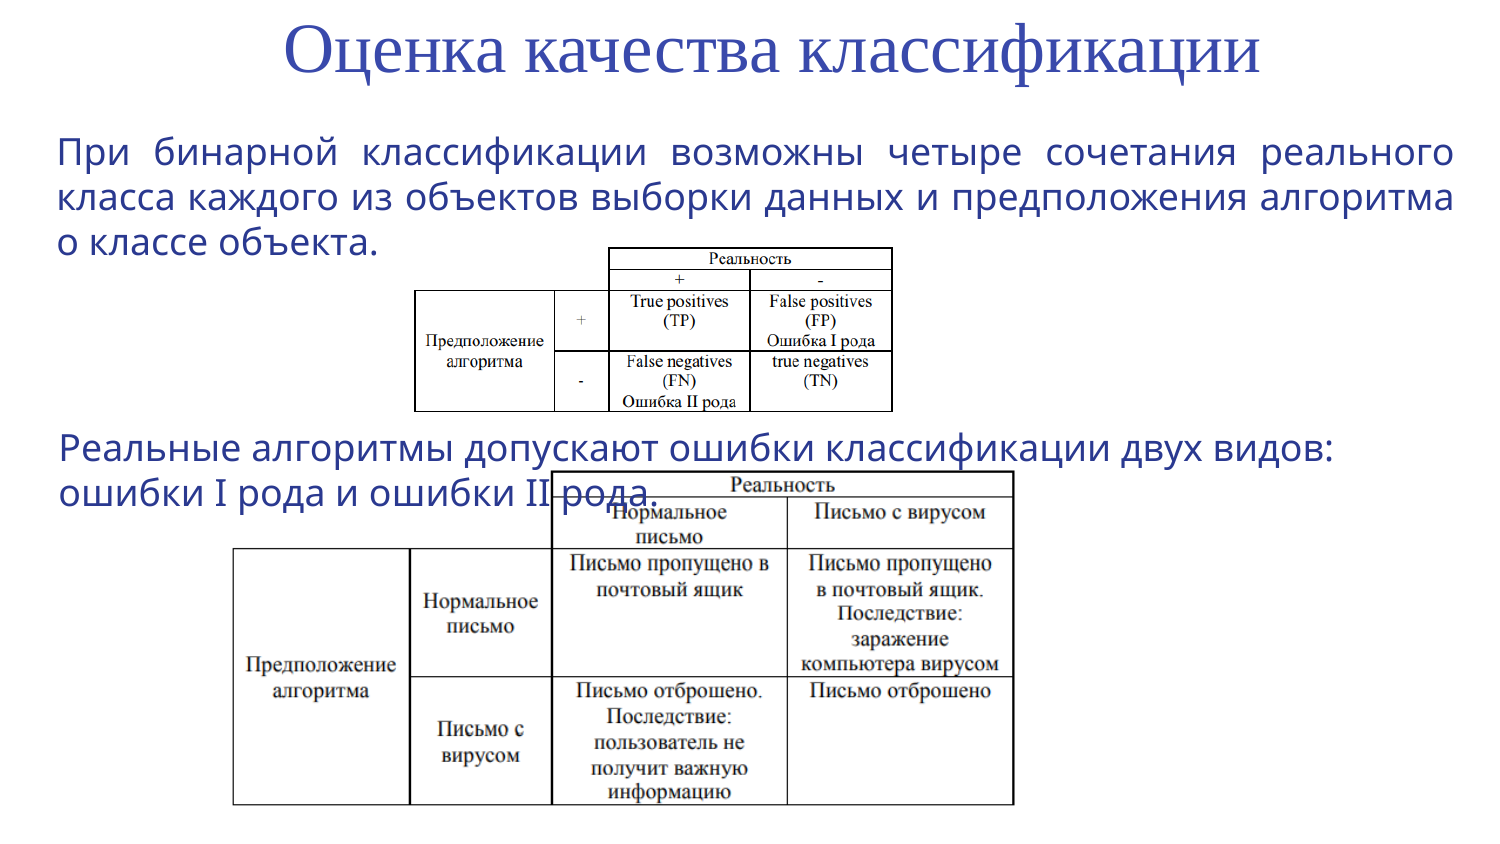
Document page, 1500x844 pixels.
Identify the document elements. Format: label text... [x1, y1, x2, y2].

text_box При бинарной классификации возможны четыре сочетания реального класса каждого из объектов выборки данных и предположения алгоритма о классе объекта. [41, 120, 1471, 235]
picture [221, 460, 1024, 816]
picture [405, 234, 899, 417]
text_box Реальные алгоритмы допускают ошибки классификации двух видов: ошибки I рода и ошибки II рода. [43, 416, 1450, 496]
title Оценка качества классификации [135, 0, 1411, 102]
